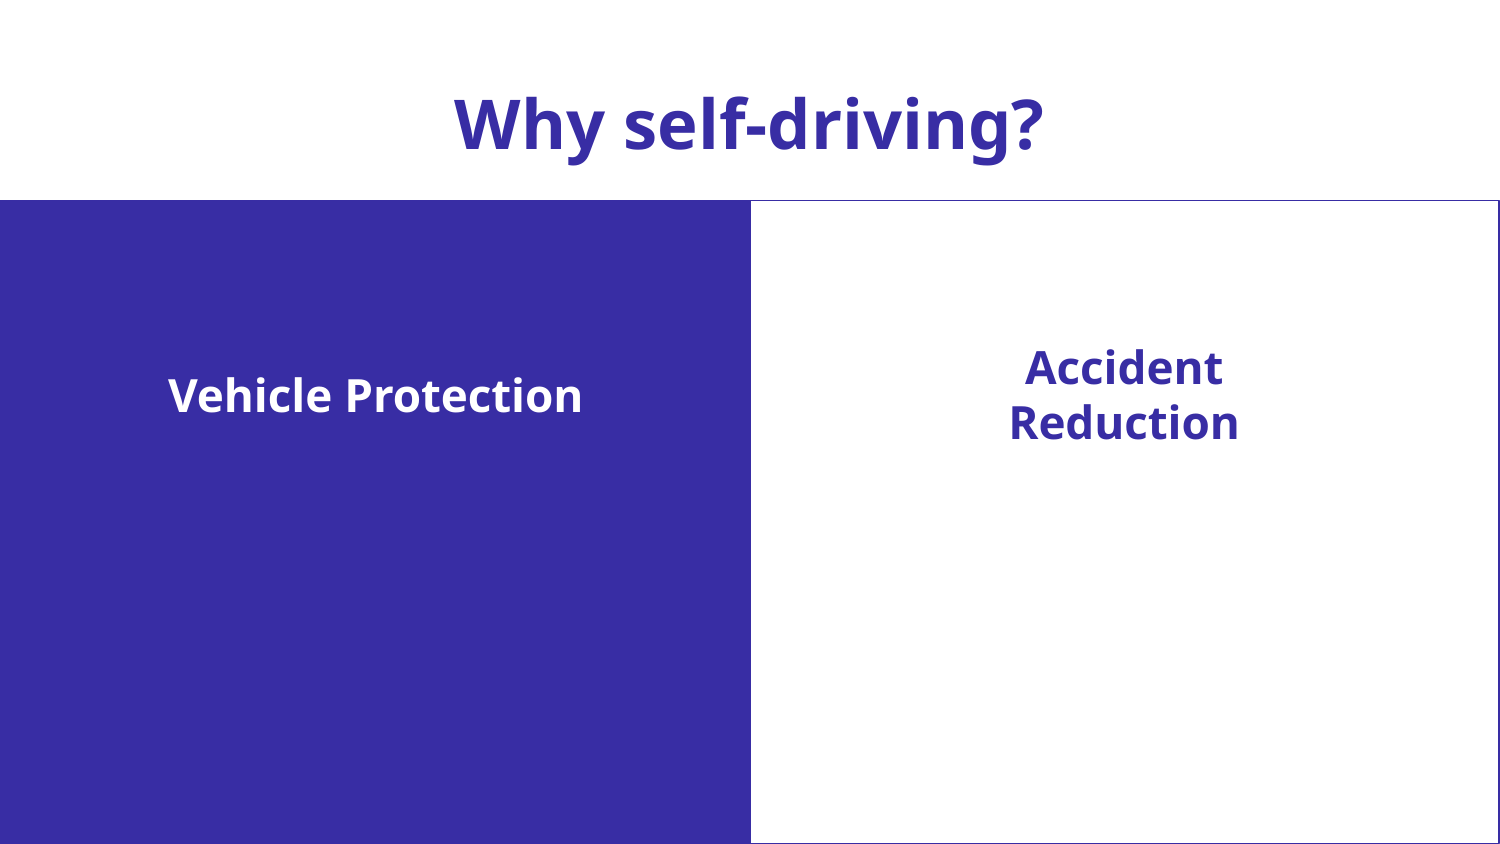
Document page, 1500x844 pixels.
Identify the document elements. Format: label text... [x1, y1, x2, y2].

title Accident Reduction [899, 330, 1350, 458]
title Vehicle Protection [150, 330, 601, 458]
title Why self-driving? [118, 65, 1381, 160]
